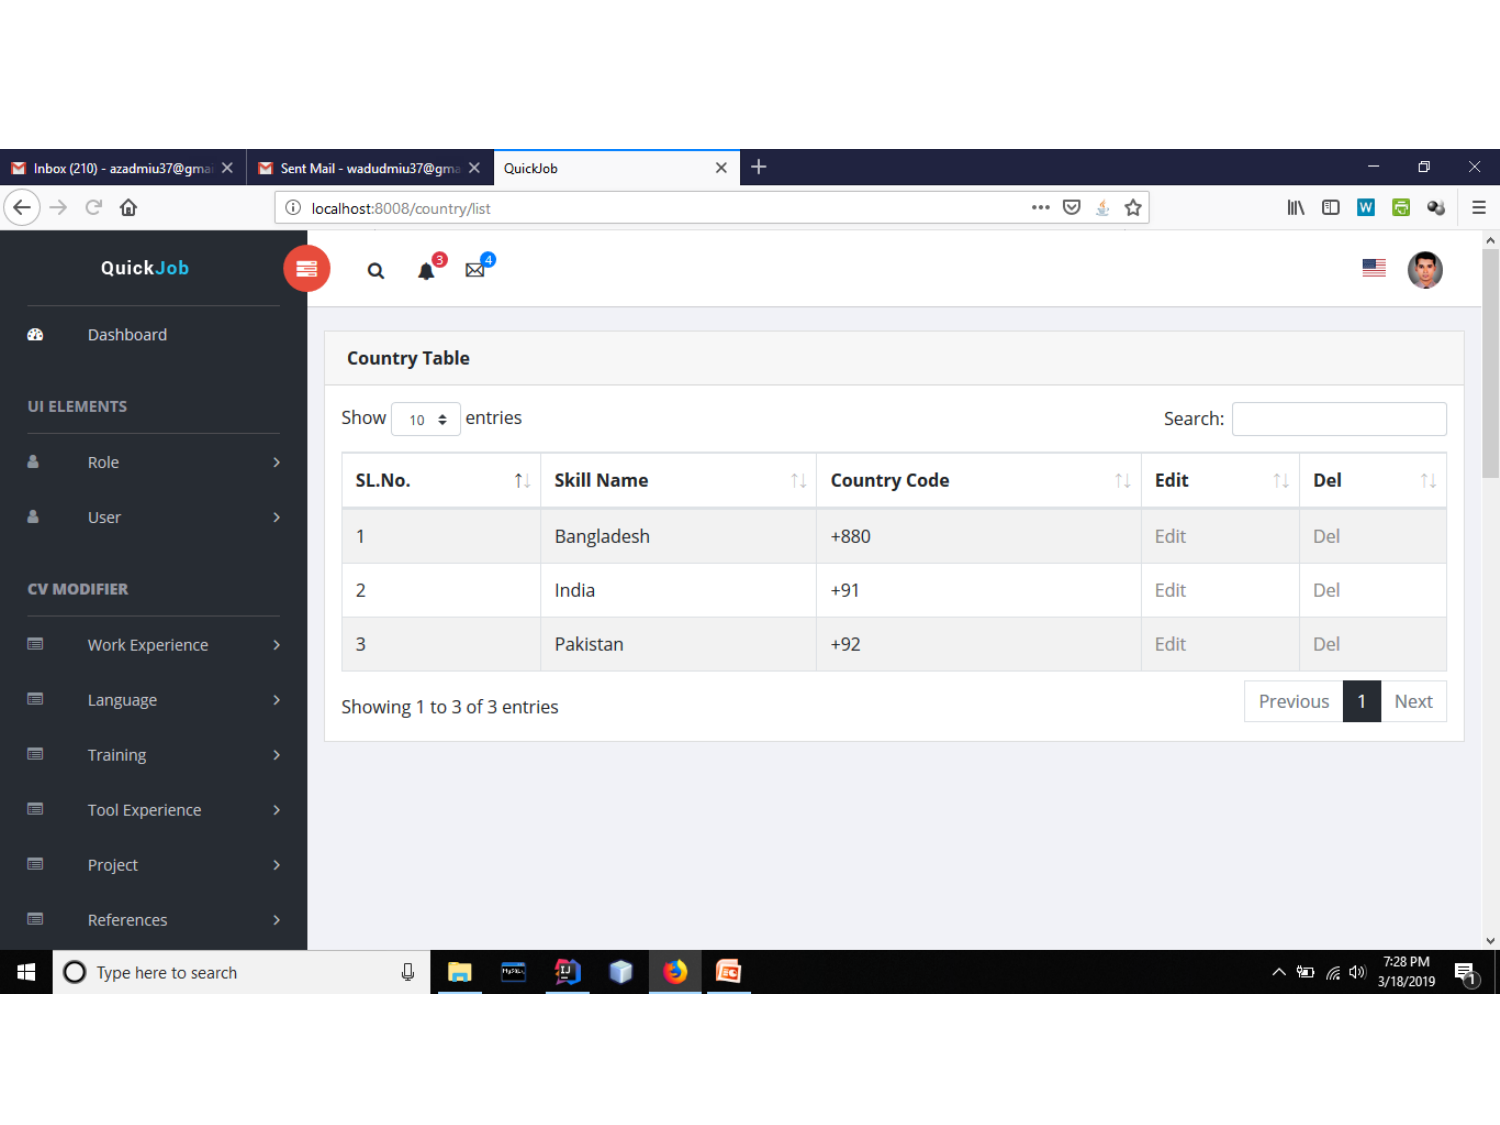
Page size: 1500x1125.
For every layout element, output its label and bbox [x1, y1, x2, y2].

picture [0, 149, 1500, 994]
